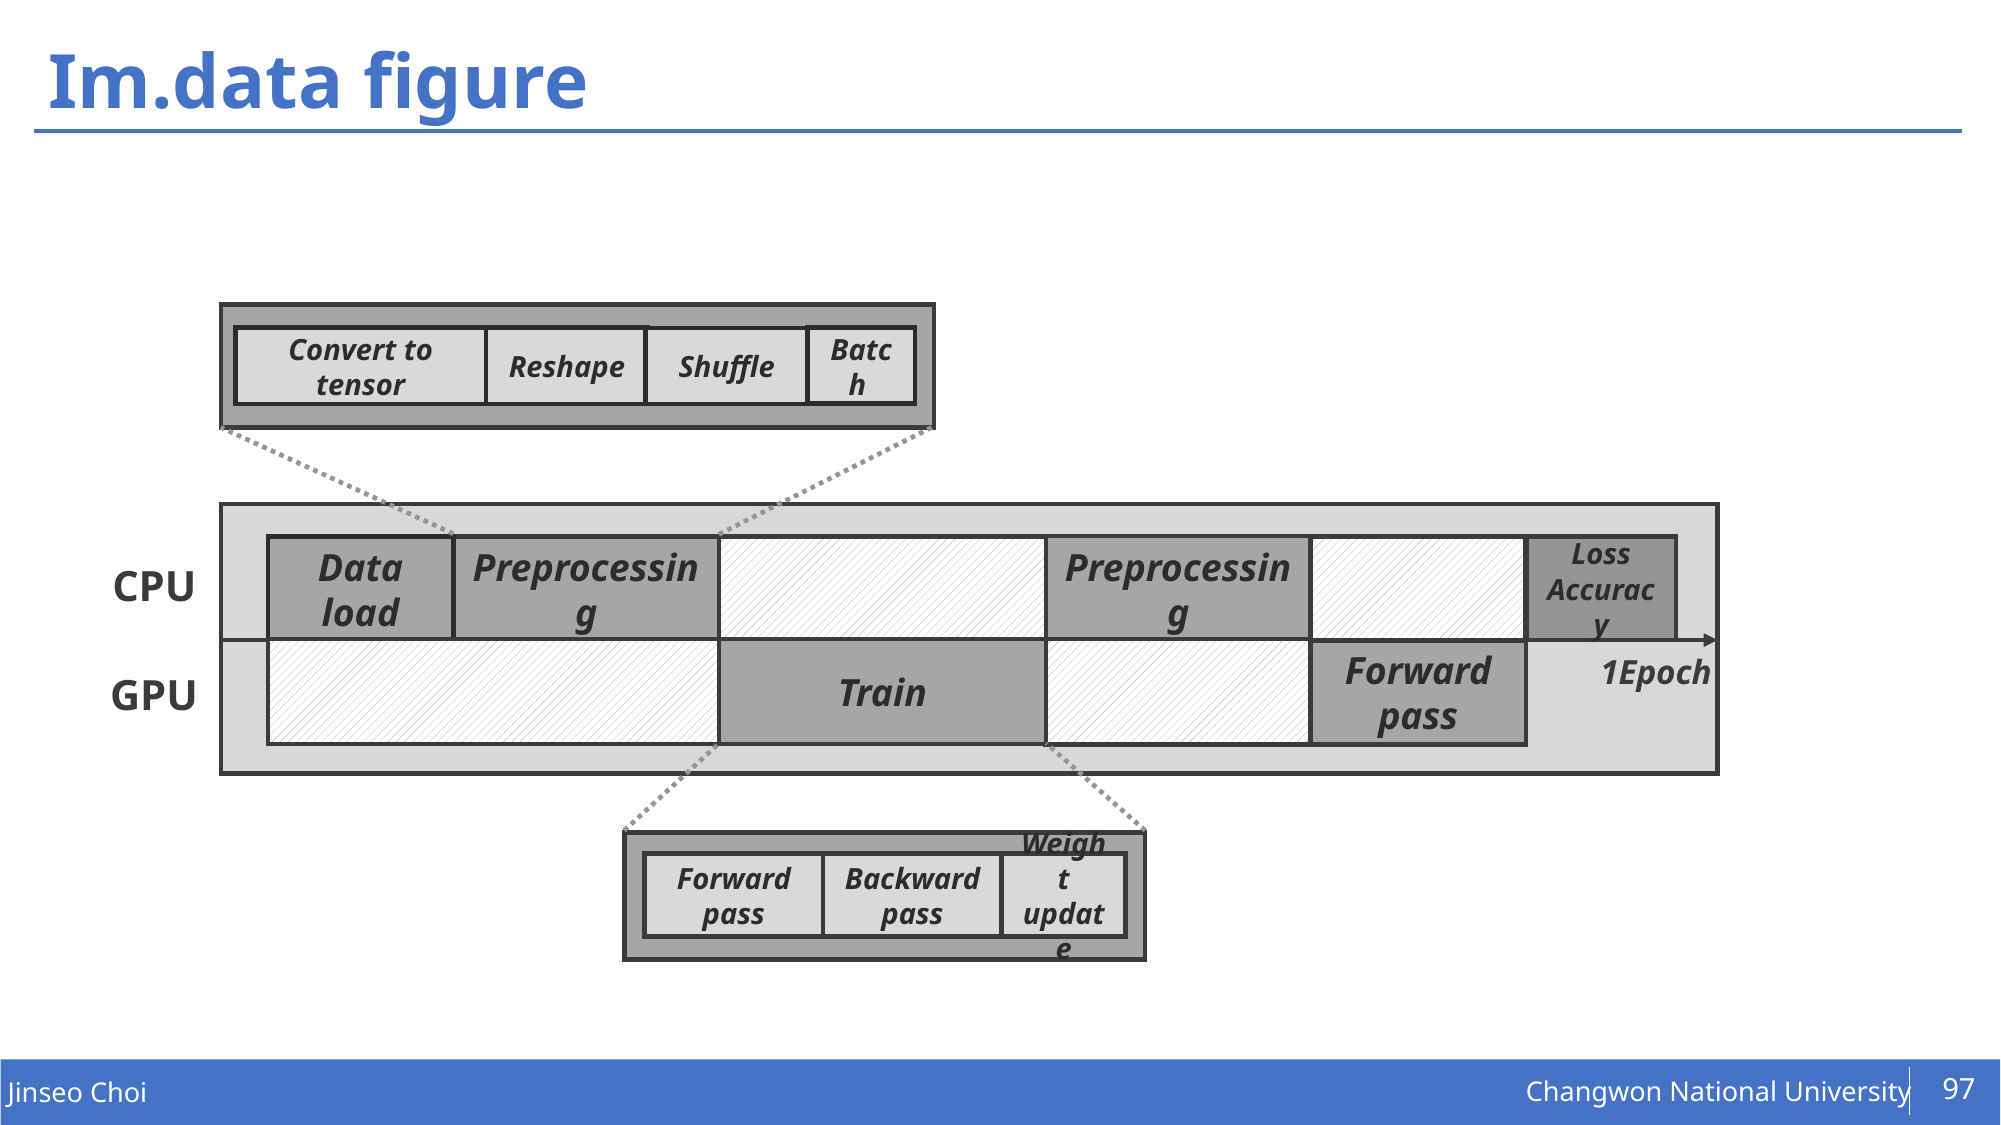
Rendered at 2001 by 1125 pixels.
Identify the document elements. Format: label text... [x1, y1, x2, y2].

text_box [718, 535, 1047, 638]
slide_number 97 [1922, 1060, 1996, 1121]
text_box 1Epoch [1585, 644, 1767, 699]
text_box Reshape [485, 327, 645, 405]
text_box GPU [95, 661, 250, 727]
text_box [719, 745, 1046, 775]
text_box CPU [97, 551, 252, 617]
text_box [1310, 535, 1525, 640]
text_box Batch [807, 327, 916, 405]
text_box Preprocessing [454, 535, 718, 638]
text_box Convert to tensor [234, 327, 485, 405]
text_box Loss Accuracy [1525, 535, 1677, 640]
text_box Forward pass [643, 853, 822, 938]
text_box Data load [267, 535, 454, 638]
text_box Train [718, 641, 1047, 745]
text_box [454, 503, 718, 535]
text_box [267, 641, 718, 745]
text_box Weight update [1001, 853, 1127, 938]
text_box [1046, 743, 1146, 831]
text_box [220, 534, 624, 775]
title Im.data figure [33, 27, 1963, 143]
text_box [1146, 642, 1718, 775]
text_box [220, 303, 935, 429]
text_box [718, 427, 932, 535]
text_box Preprocessing [1047, 535, 1310, 638]
text_box Forward pass [1310, 641, 1527, 746]
text_box [1047, 641, 1312, 745]
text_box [624, 743, 719, 831]
text_box [623, 831, 1146, 961]
text_box [932, 503, 1718, 639]
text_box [220, 427, 454, 534]
text_box Backward pass [822, 853, 1001, 938]
text_box Shuffle [645, 327, 807, 405]
